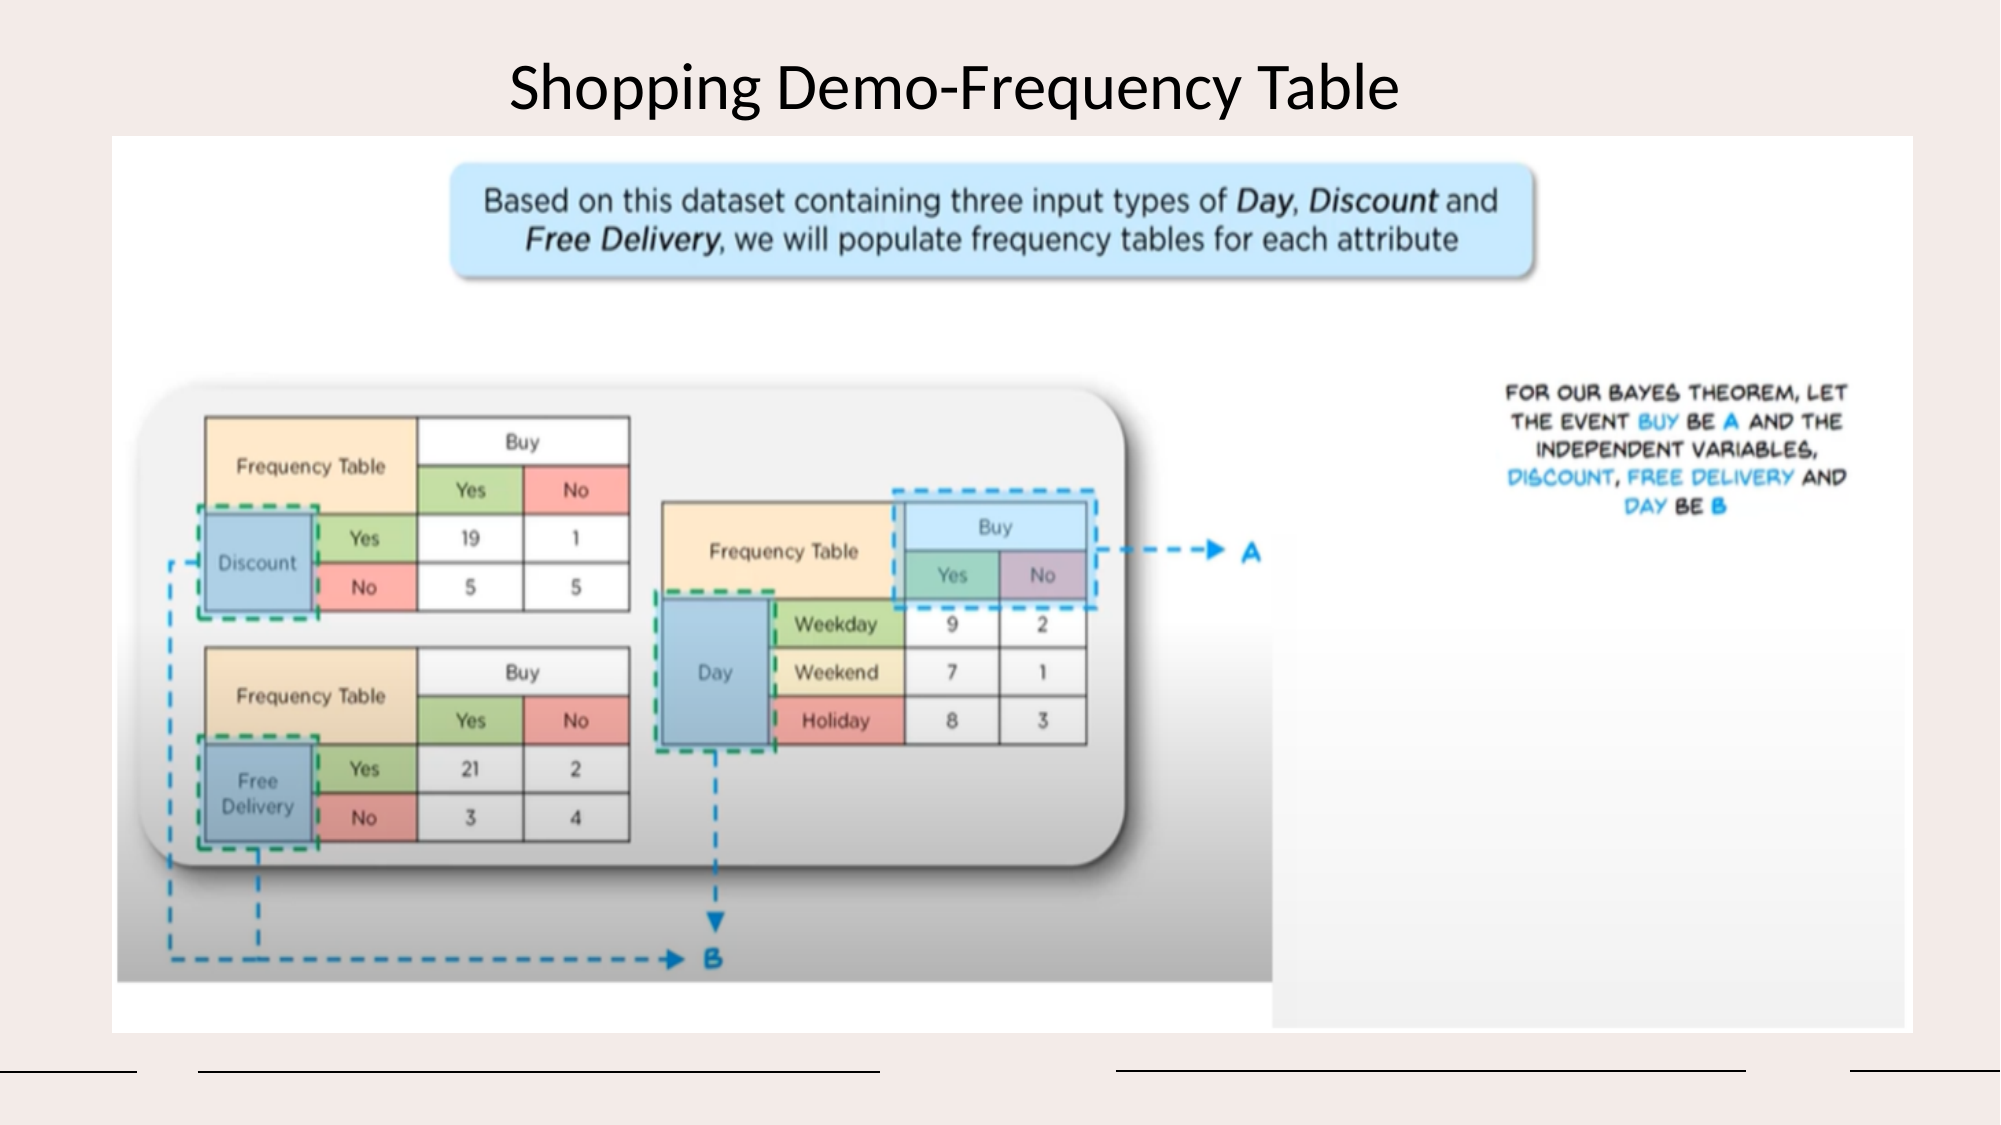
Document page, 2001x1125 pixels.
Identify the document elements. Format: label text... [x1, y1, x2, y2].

title Shopping Demo-Frequency Table [314, 35, 1596, 136]
picture [112, 136, 1913, 1033]
